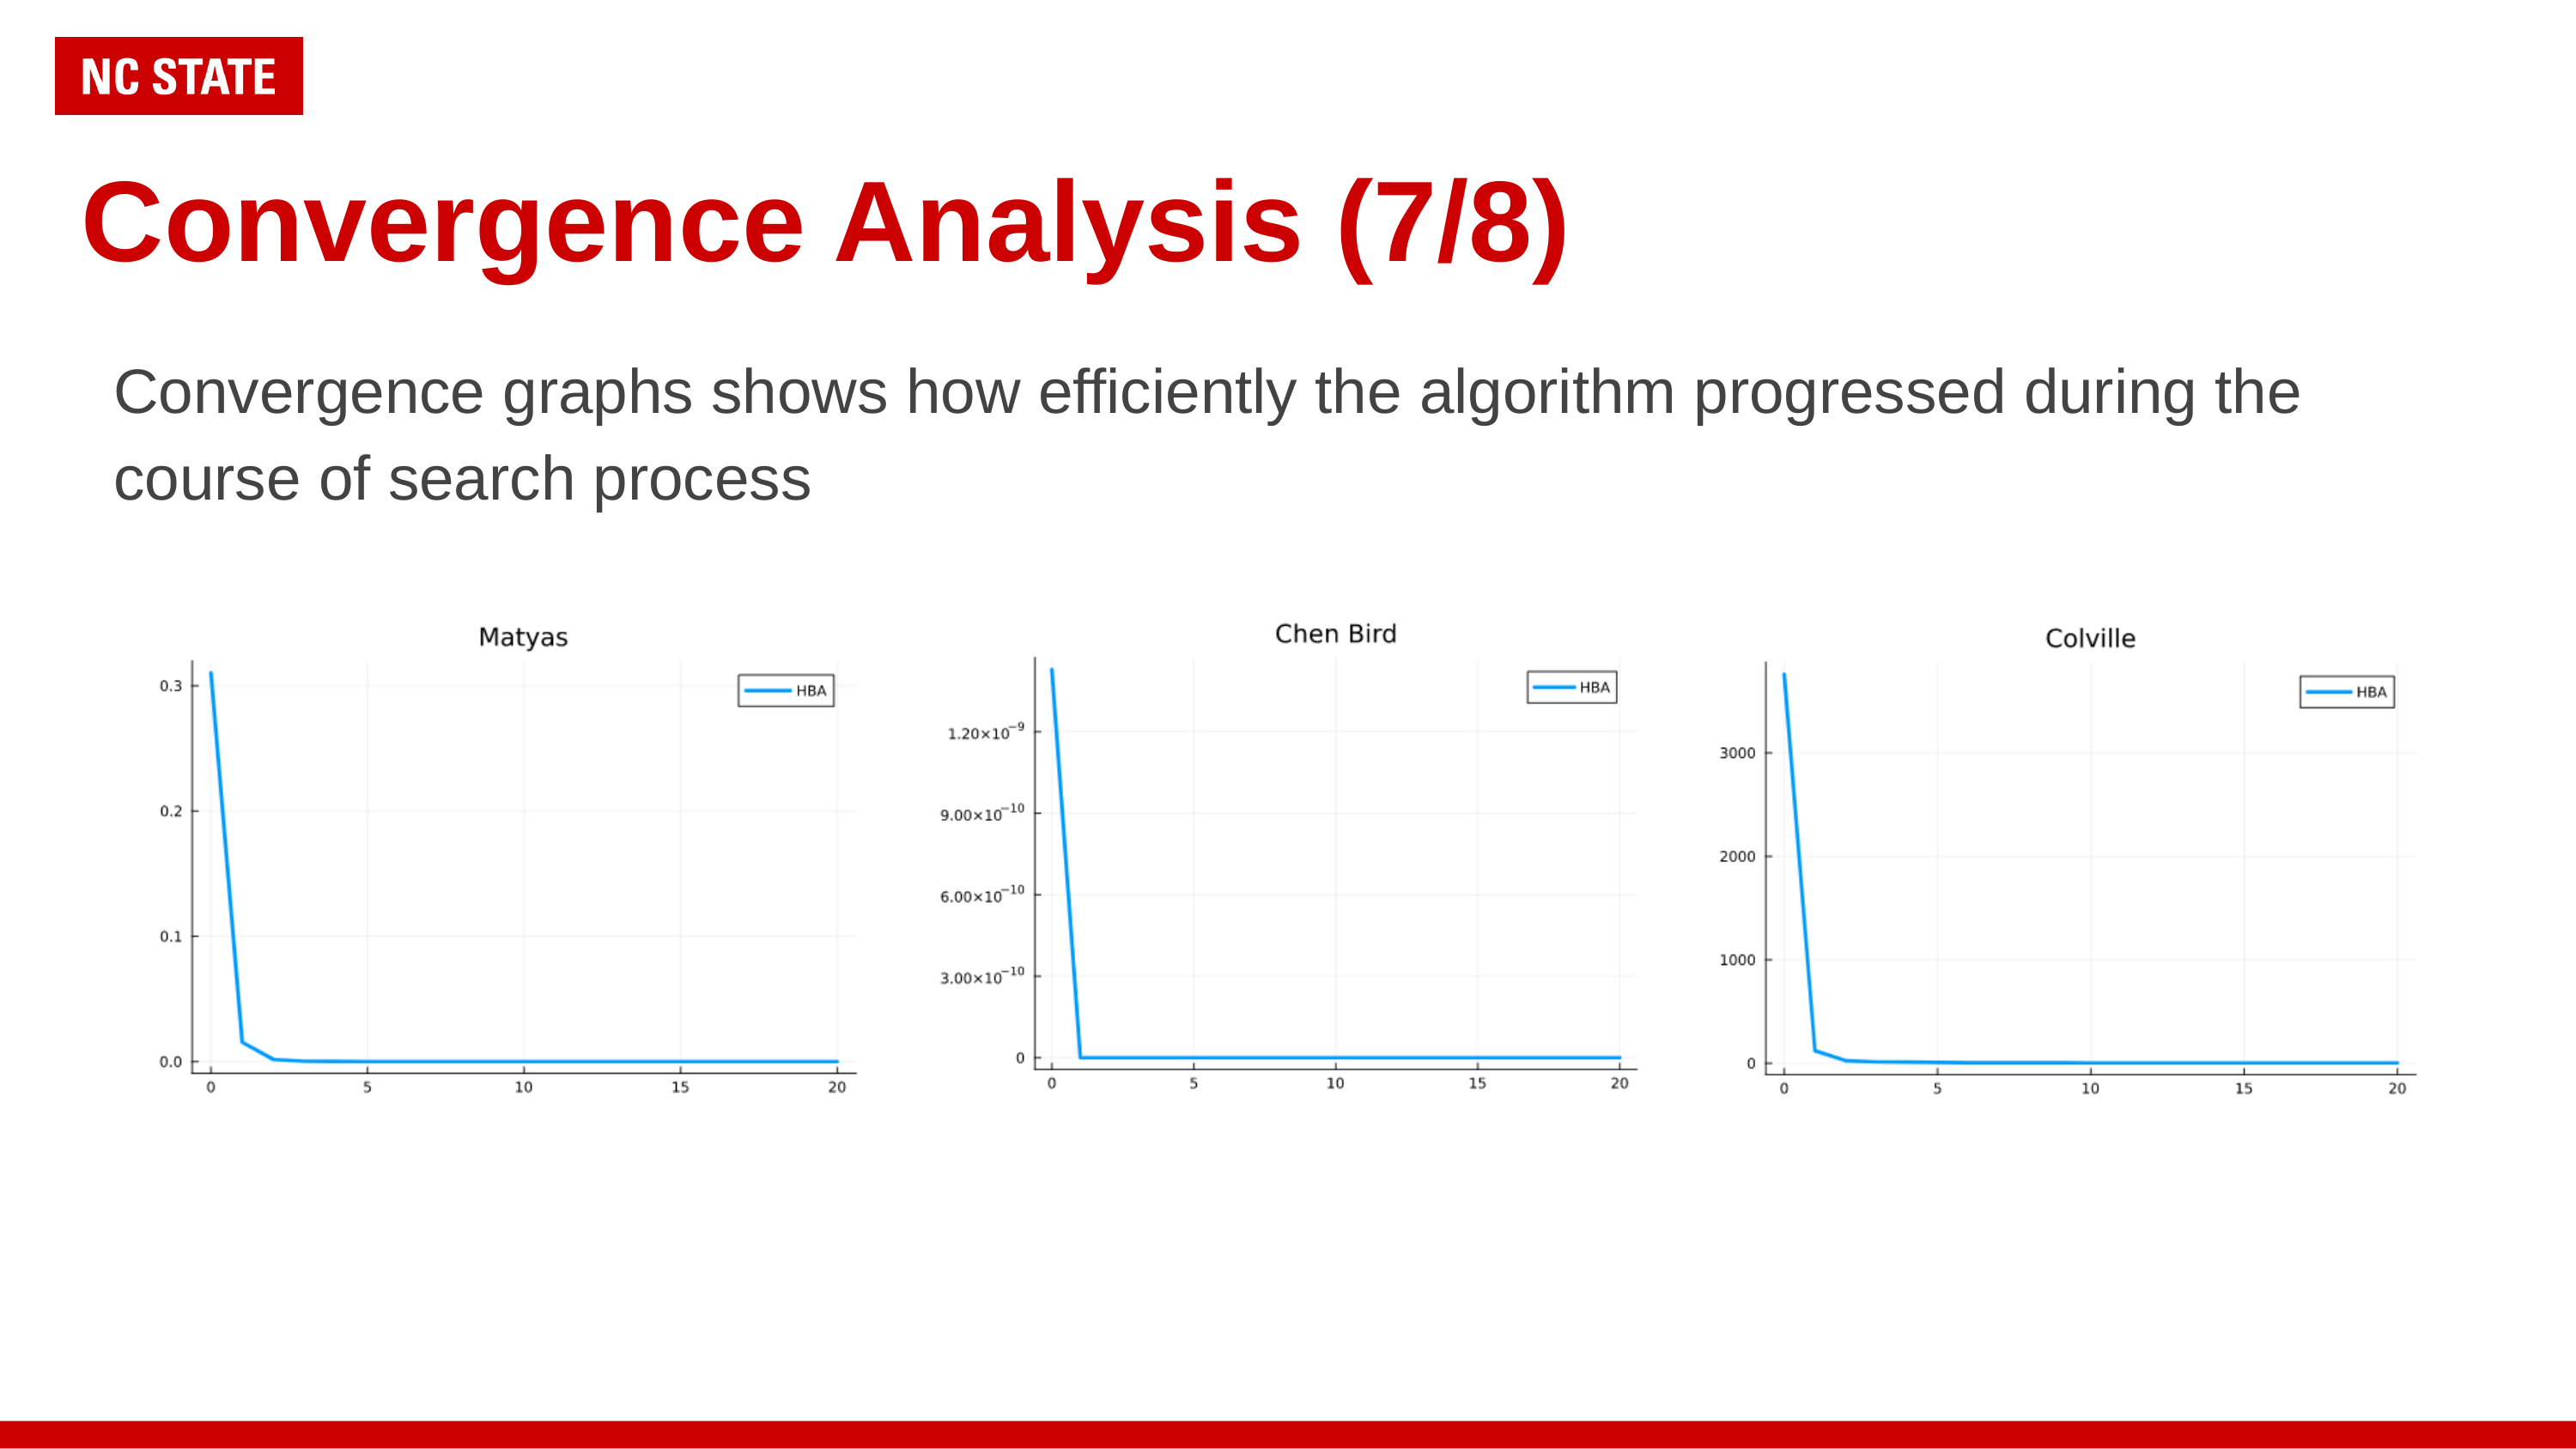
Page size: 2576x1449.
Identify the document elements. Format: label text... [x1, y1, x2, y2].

title Convergence Analysis (7/8) [55, 120, 2457, 298]
list Convergence graphs shows how efficiently the algorithm progressed during the course of search process [88, 313, 2488, 1276]
picture [143, 612, 873, 1107]
picture [55, 37, 303, 115]
picture [927, 615, 1649, 1105]
picture [1703, 612, 2433, 1107]
